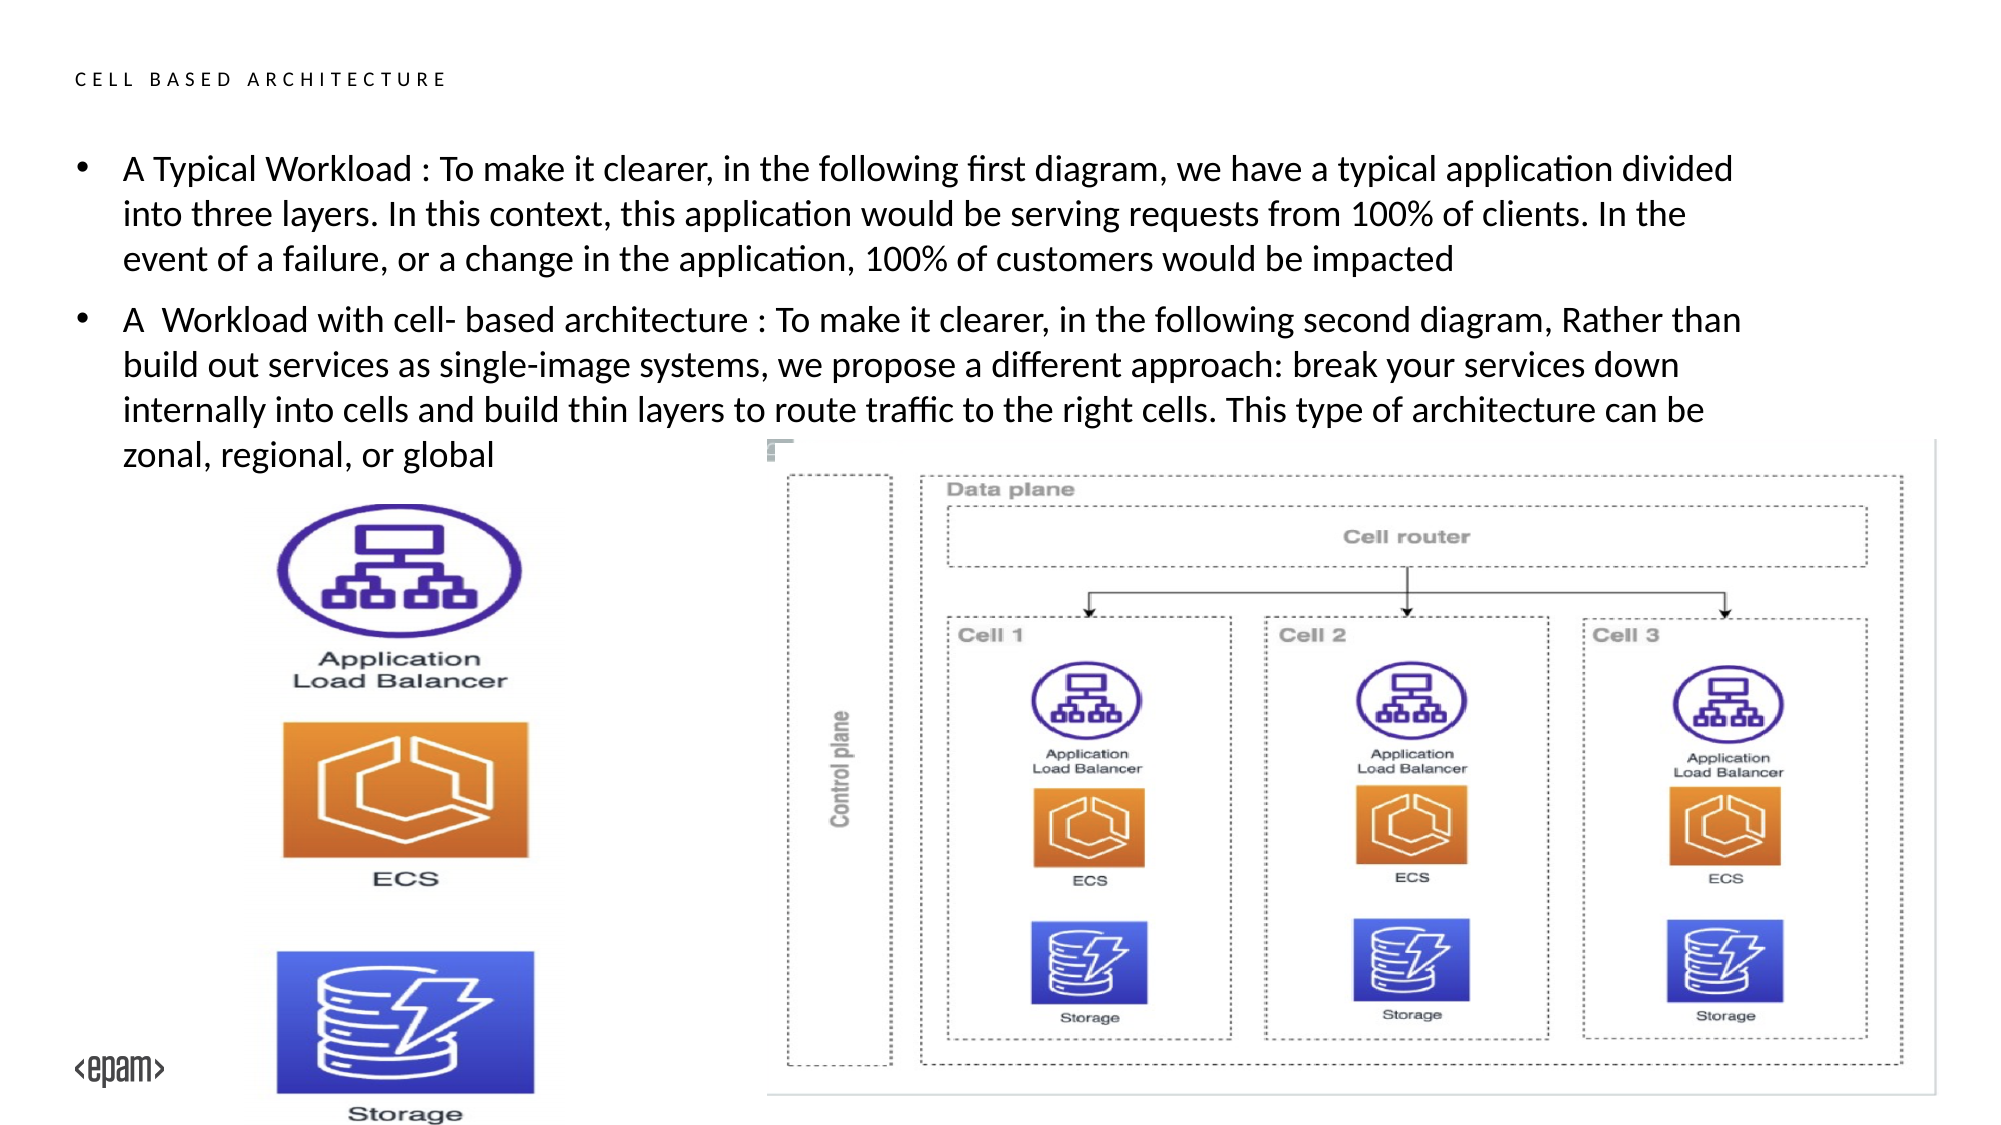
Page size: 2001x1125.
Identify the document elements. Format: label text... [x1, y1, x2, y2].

text_box A Typical Workload : To make it clearer, in the following first diagram, we have a typical application divided into three layers. In this context, this application would be serving requests from 100% of clients. In the event of a failure, or a change in the application, 100% of customers would be impacted [60, 136, 1792, 287]
picture [243, 504, 565, 1125]
picture [75, 1056, 164, 1088]
list Cell based architecture [75, 62, 668, 100]
text_box A Workload with cell- based architecture : To make it clearer, in the following second diagram, Rather than build out services as single-image systems, we propose a different approach: break your services down internally into cells and build thin layers to route traffic to the right cells. This type of architecture can be zonal, regional, or global [60, 287, 1792, 483]
picture [766, 439, 1939, 1096]
